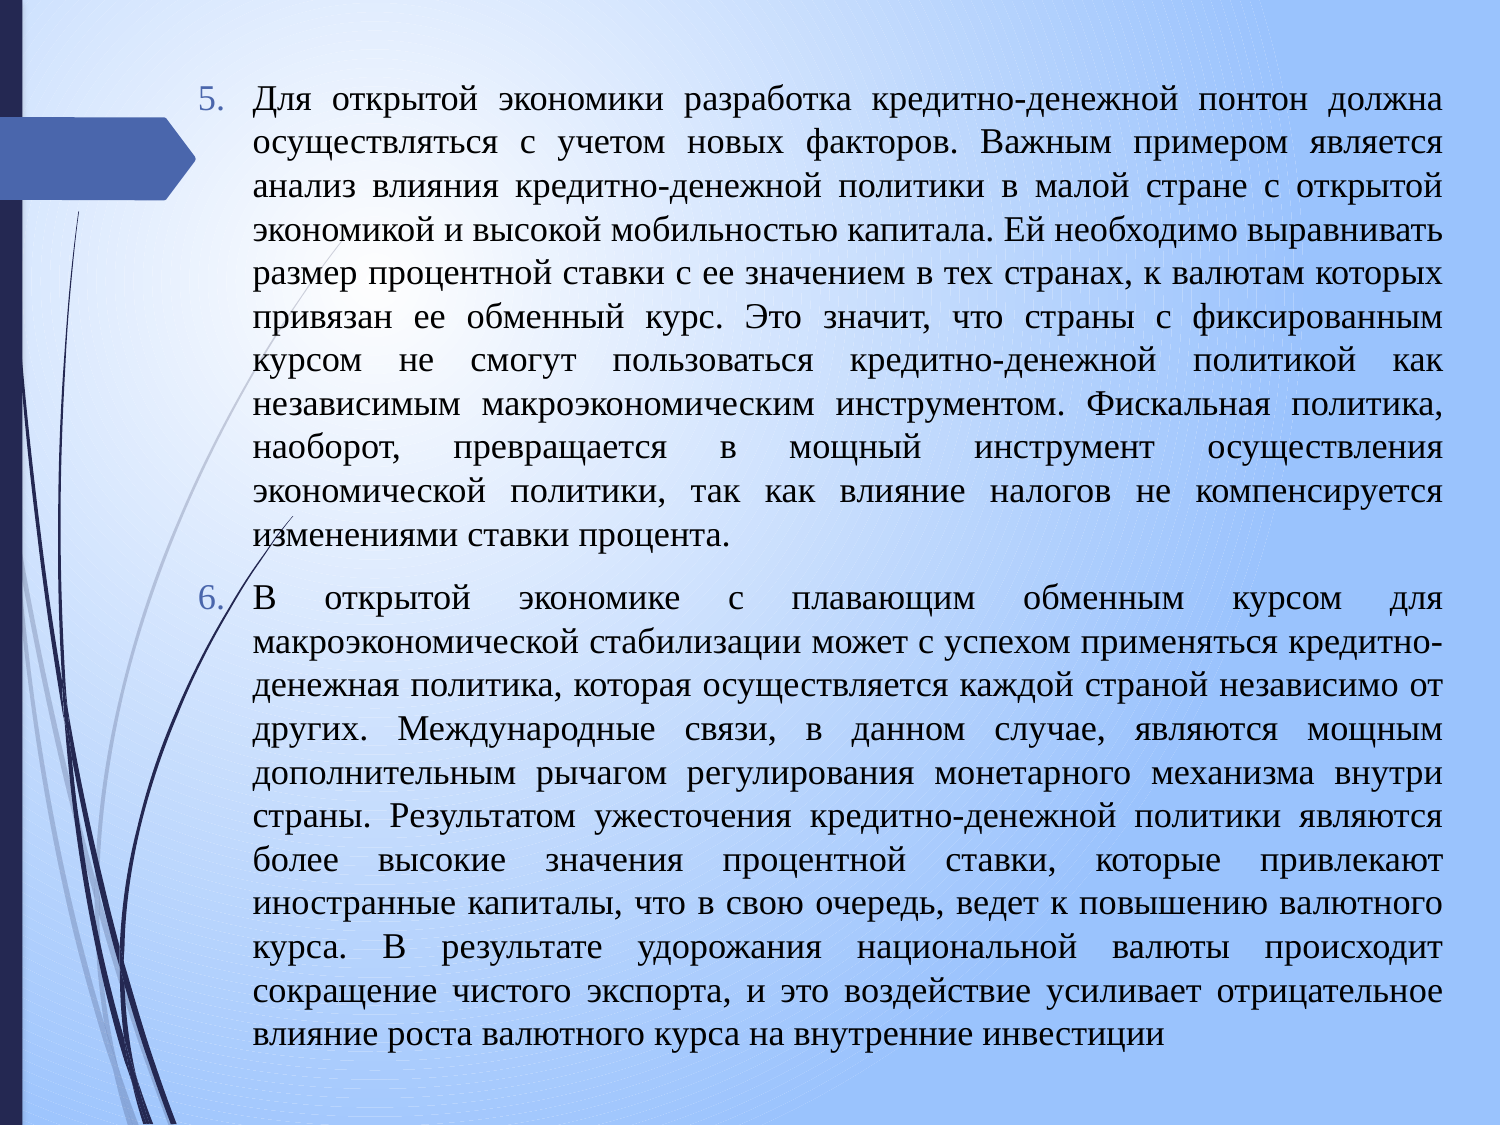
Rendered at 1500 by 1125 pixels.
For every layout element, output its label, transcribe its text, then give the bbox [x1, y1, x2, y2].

list Для открытой экономики разработка кредитно-денежной понтон должна осуществляться с учетом новых факторов. Важным примером является анализ влияния кредитно-денежной политики в малой стране с открытой экономикой и высокой мобильностью капитала. Ей необходимо выравнивать размер процентной ставки с ее значением в тех странах, к валютам которых привязан ее обменный курс. Это значит, что страны с фиксированным курсом не смогут пользоваться кредитно-денежной политикой как независимым макроэкономи­ческим инструментом. Фискальная политика, наоборот, пре­вращается в мощный инструмент осуществления экономической политики, так как влияние налогов не компенсируется изменениями ставки процента. В открытой экономике с плавающим обменным курсом для макроэкономической стабилизации может с успехом применяться кредитно-денежная политика, которая осуществляется каждой страной независимо от других. Международные связи, в данном случае, являются мощным дополнительным рычагом регулирования монетарного механизма внутри страны. Результатом ужесточения кредитно-денежной политики являются более высокие значения процентной ставки, которые привлекают иностранные капиталы, что в свою очередь, ведет к повышению валютного курса. В результате удорожания национальной валюты происходит сокращение чистого экспорта, и это воздействие усиливает отрицательное влияние роста валютного курса на внутренние инвестиции [183, 66, 1459, 1071]
